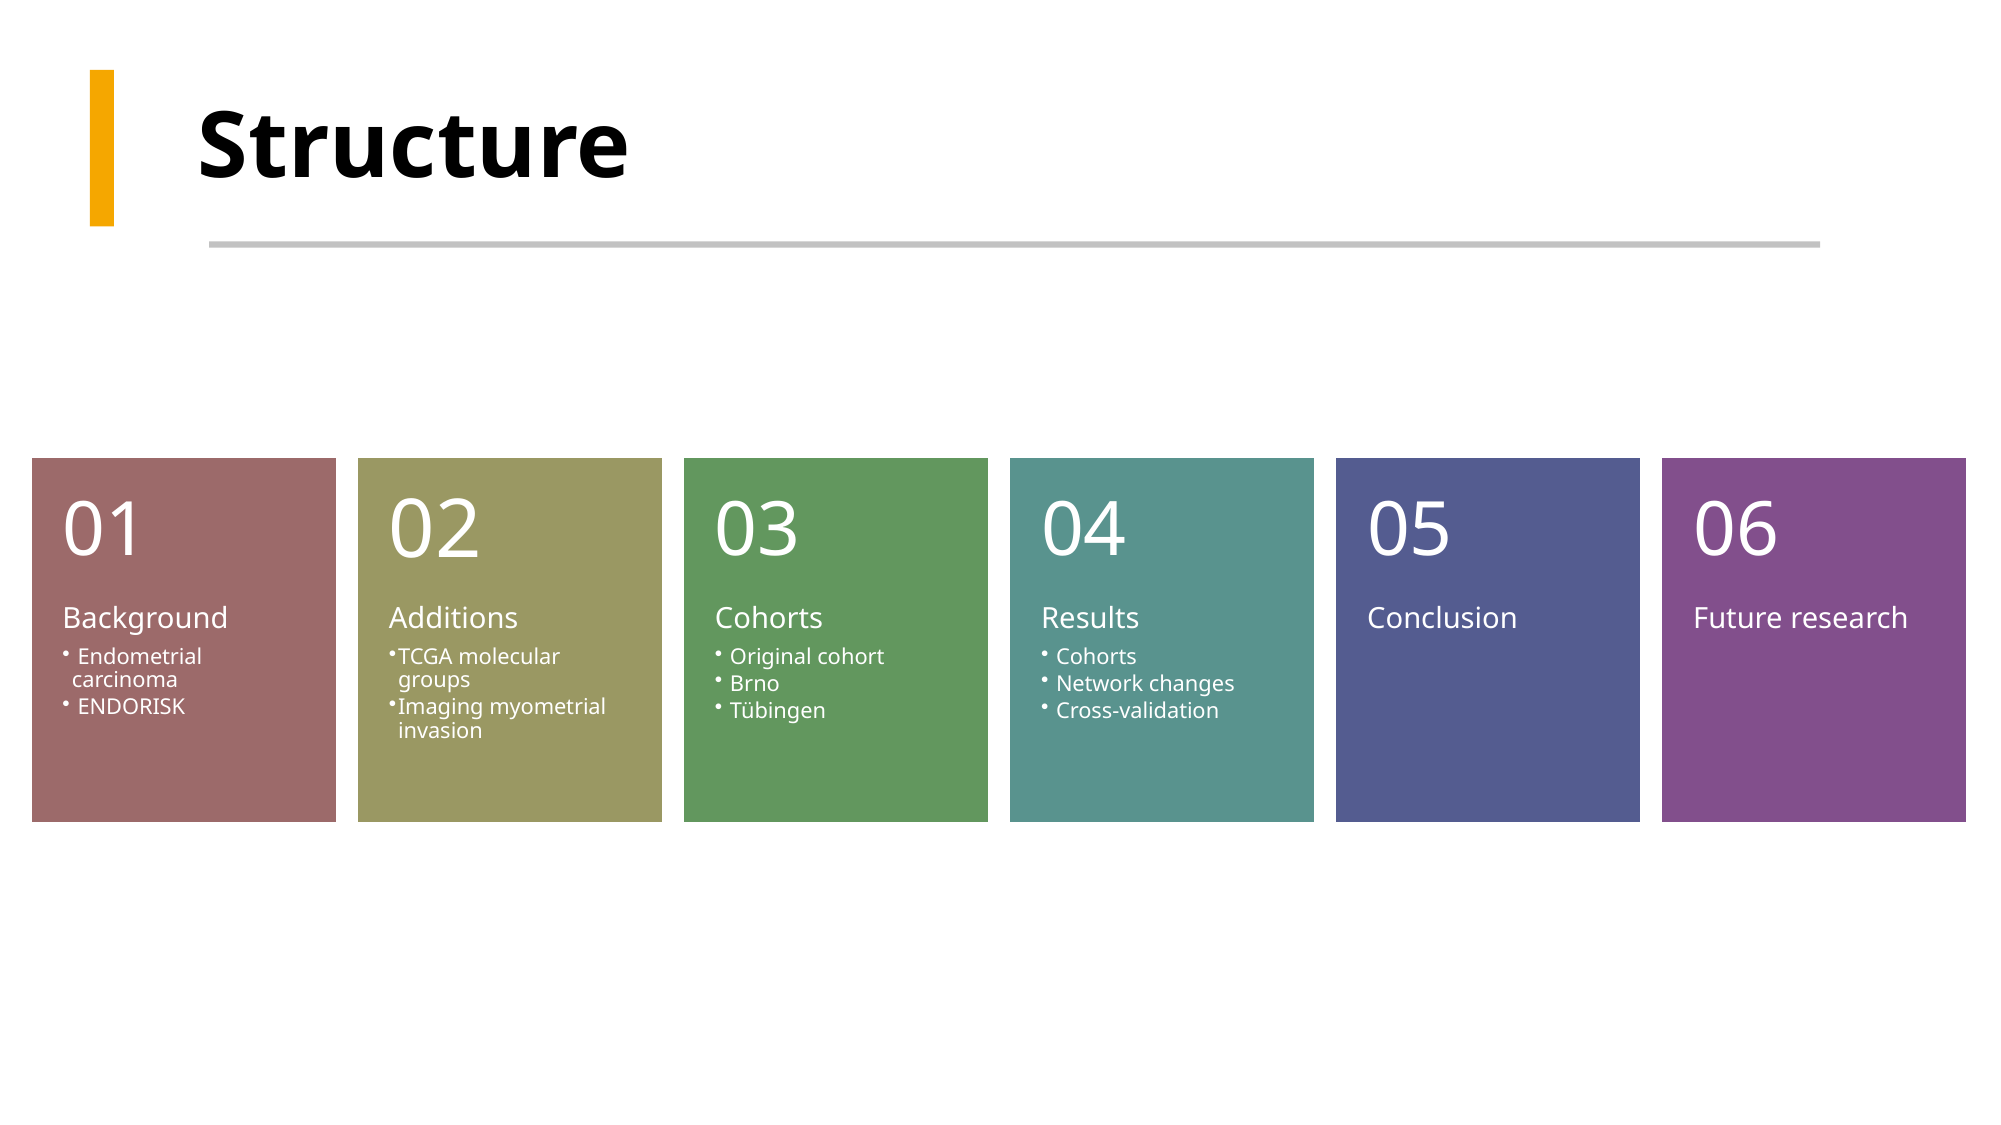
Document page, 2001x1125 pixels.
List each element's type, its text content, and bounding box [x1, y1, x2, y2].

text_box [32, 292, 1966, 988]
title Structure [183, 51, 1851, 245]
